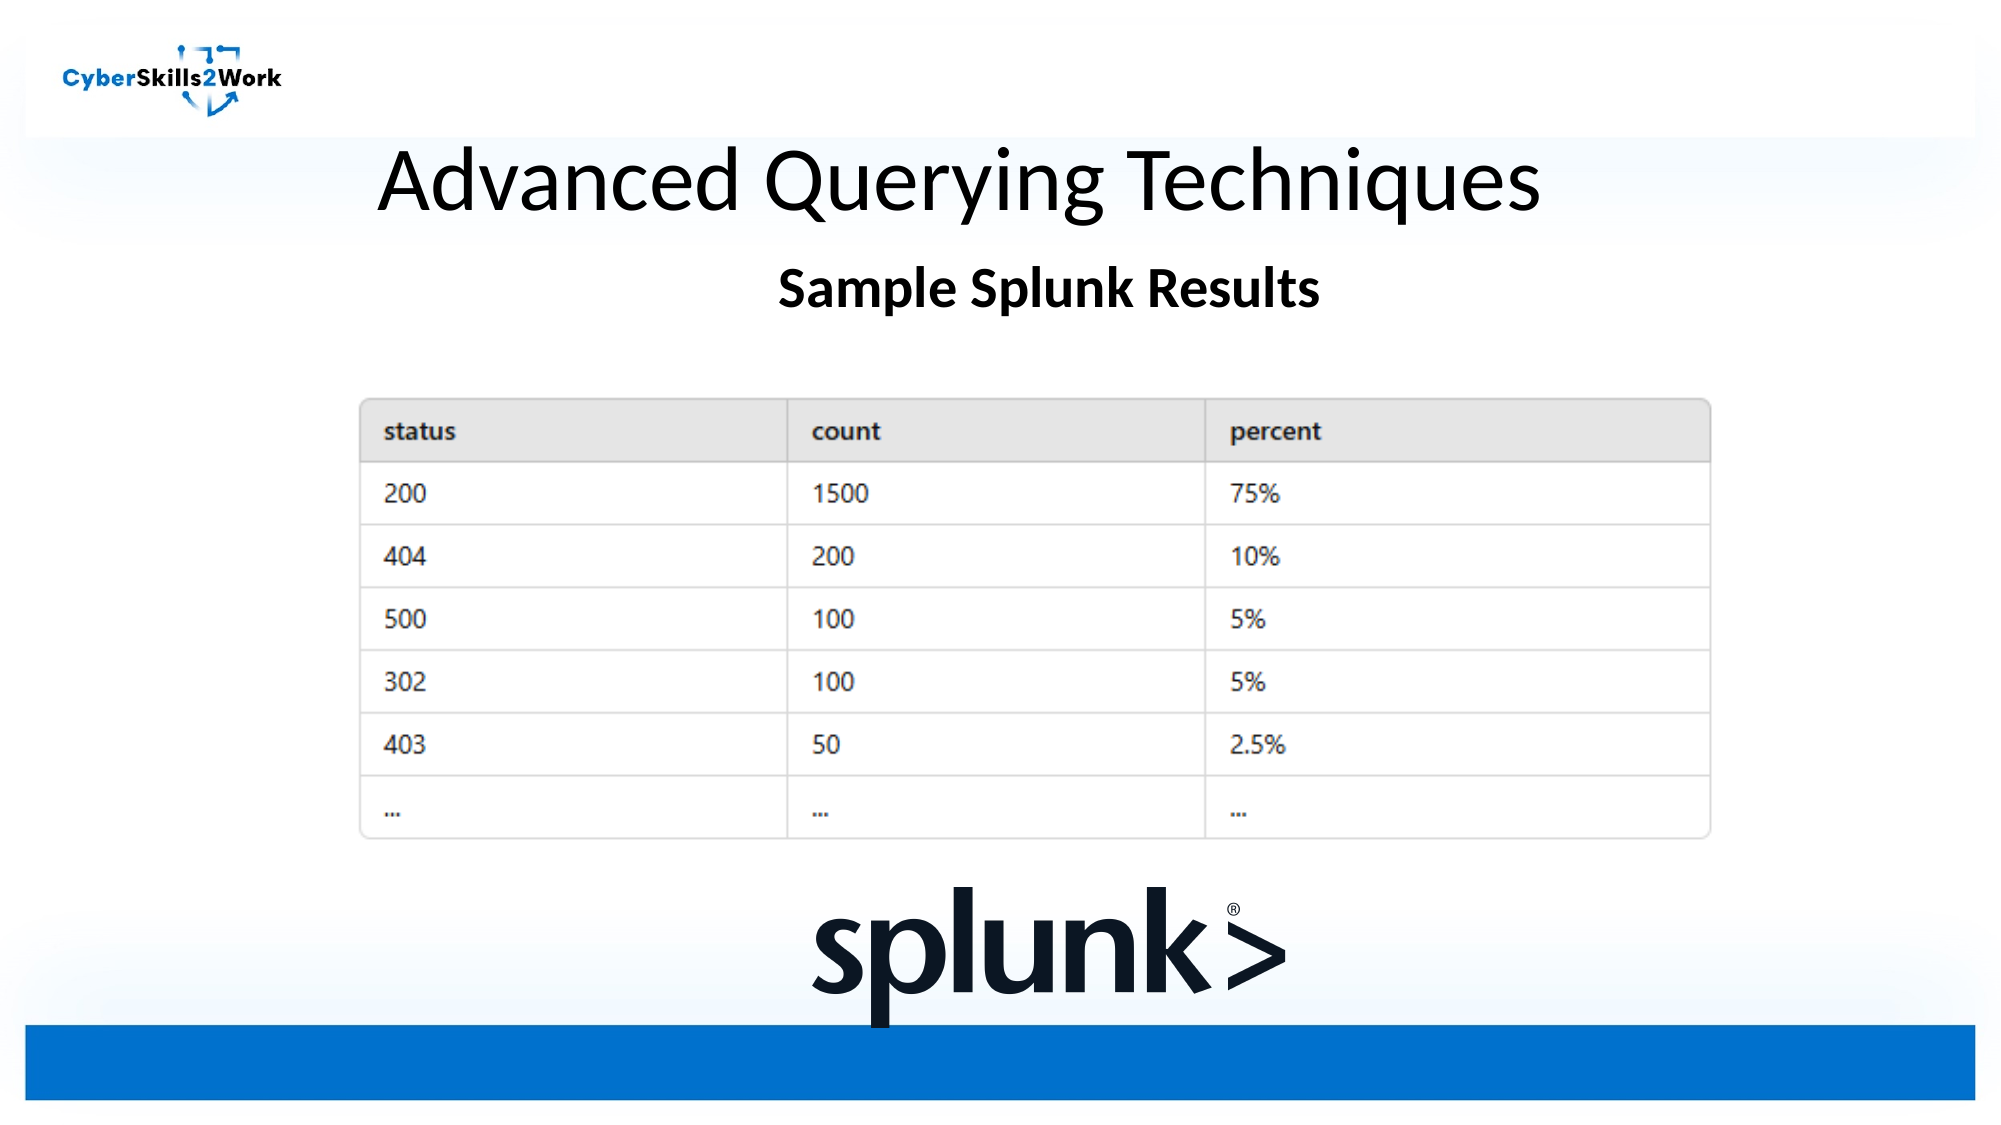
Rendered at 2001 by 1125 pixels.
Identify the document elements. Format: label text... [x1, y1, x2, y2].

picture [0, 0, 2000, 1125]
title Advanced Querying Techniques [362, 112, 1638, 250]
list Sample Splunk Results [412, 249, 1688, 338]
